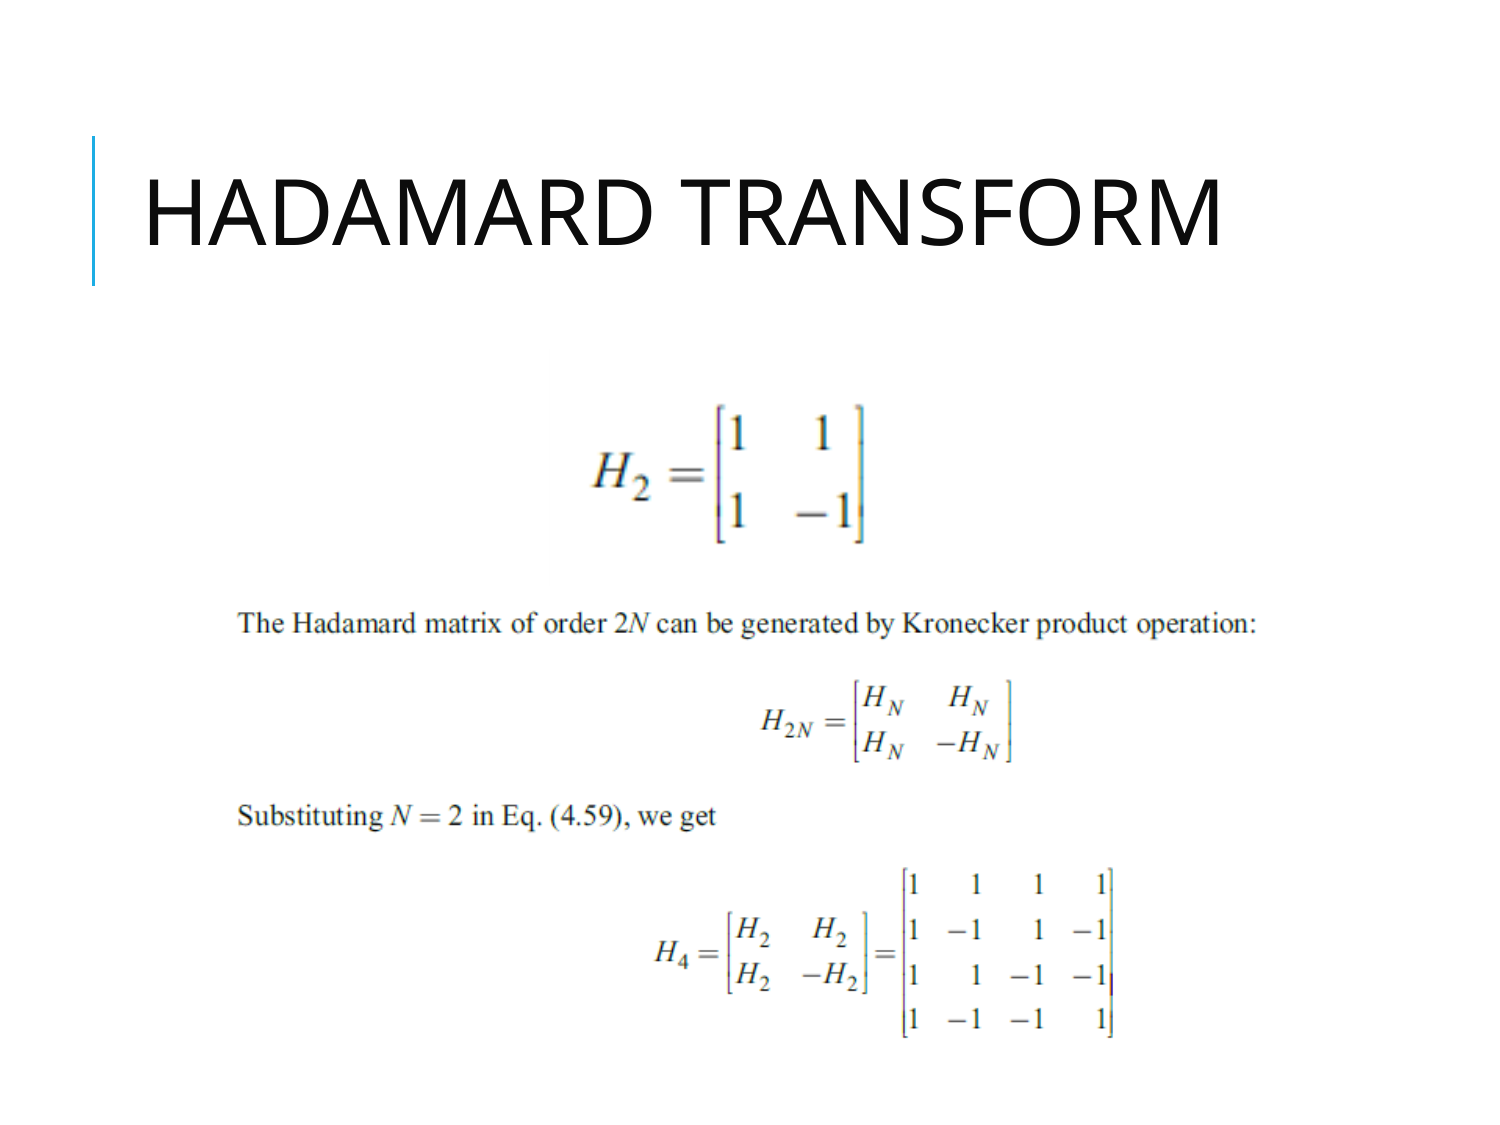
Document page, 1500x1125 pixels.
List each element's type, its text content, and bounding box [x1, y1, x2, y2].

title HADAMARD TRANSFORM [126, 96, 1322, 342]
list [547, 349, 944, 584]
picture [195, 585, 1297, 1060]
